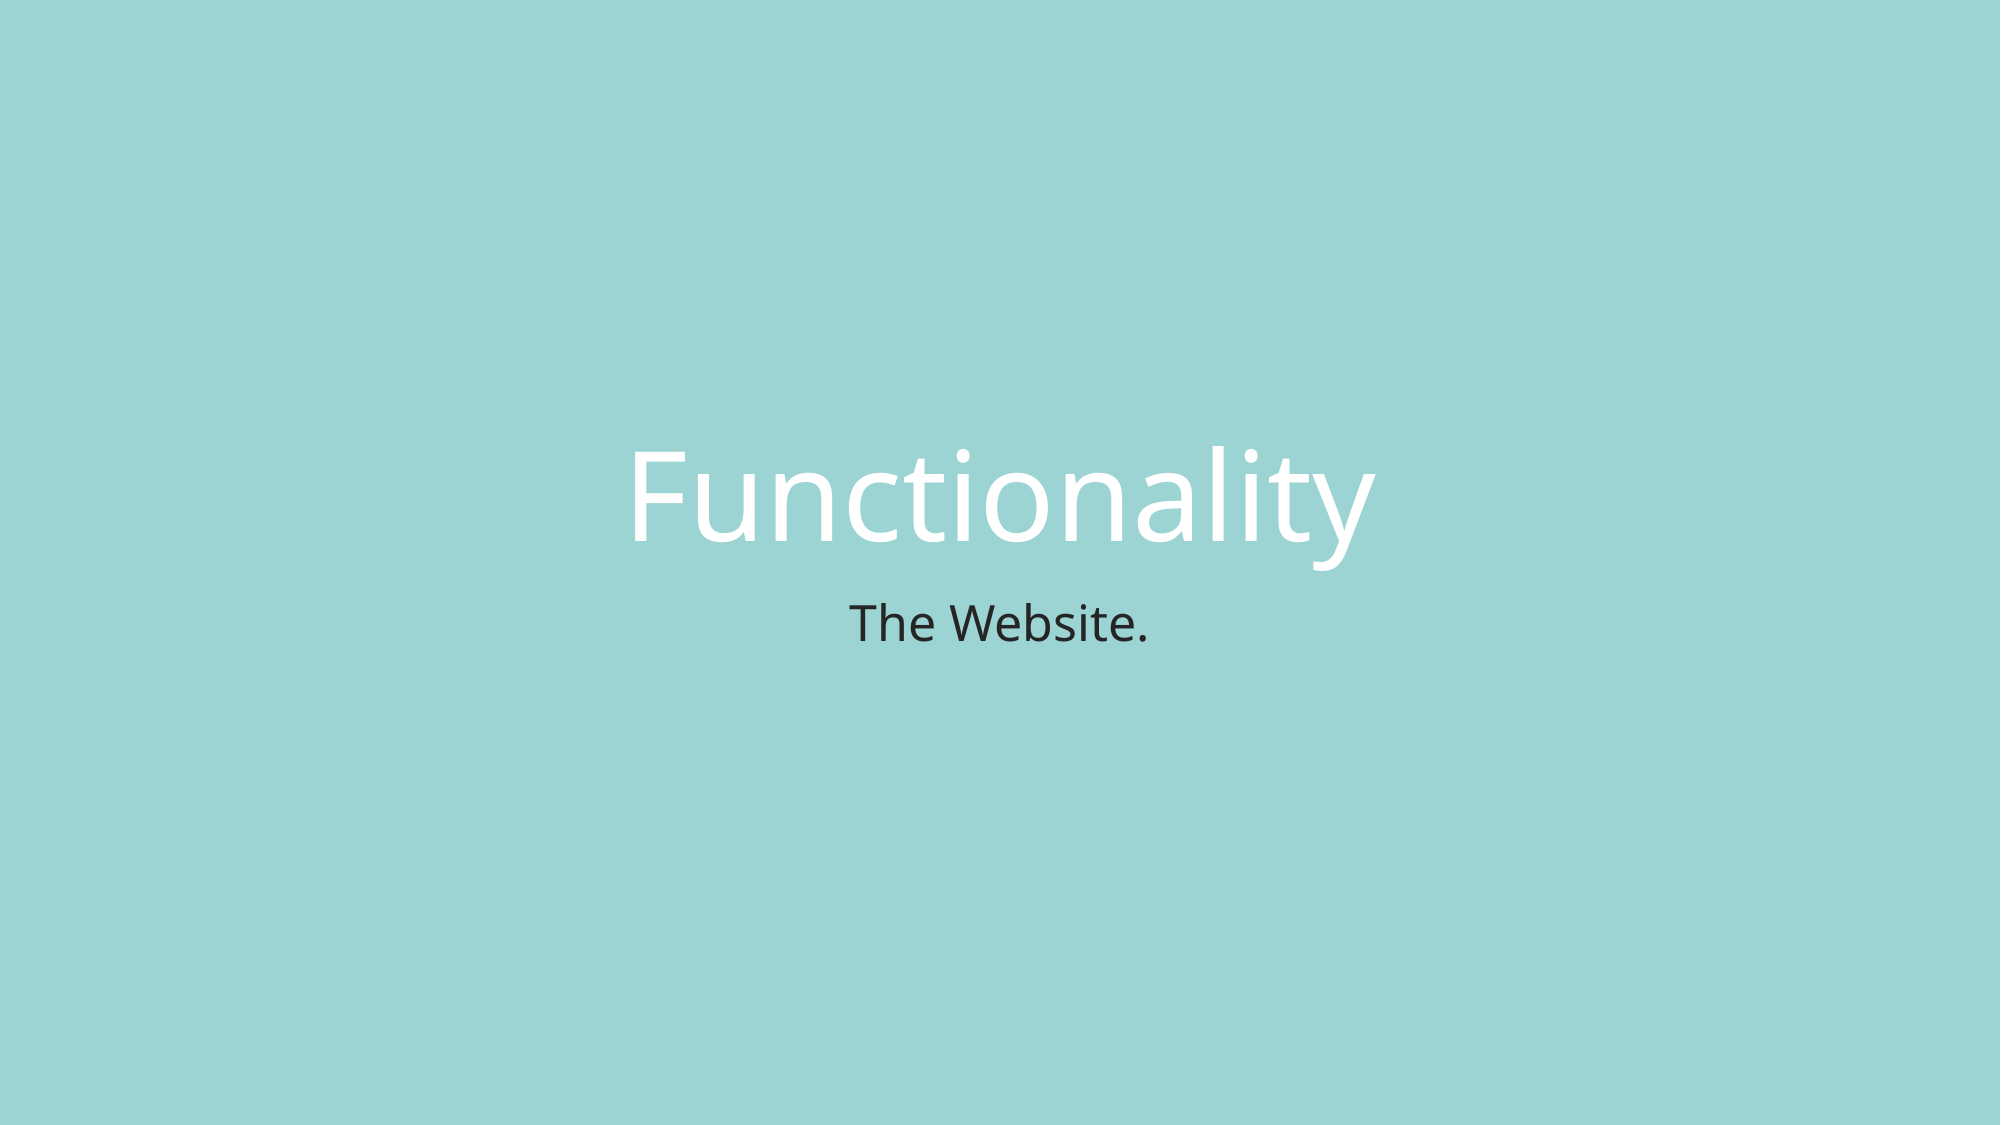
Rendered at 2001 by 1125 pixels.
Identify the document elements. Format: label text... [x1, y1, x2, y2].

subtitle The Website. [249, 590, 1750, 863]
title Functionality [249, 184, 1750, 576]
